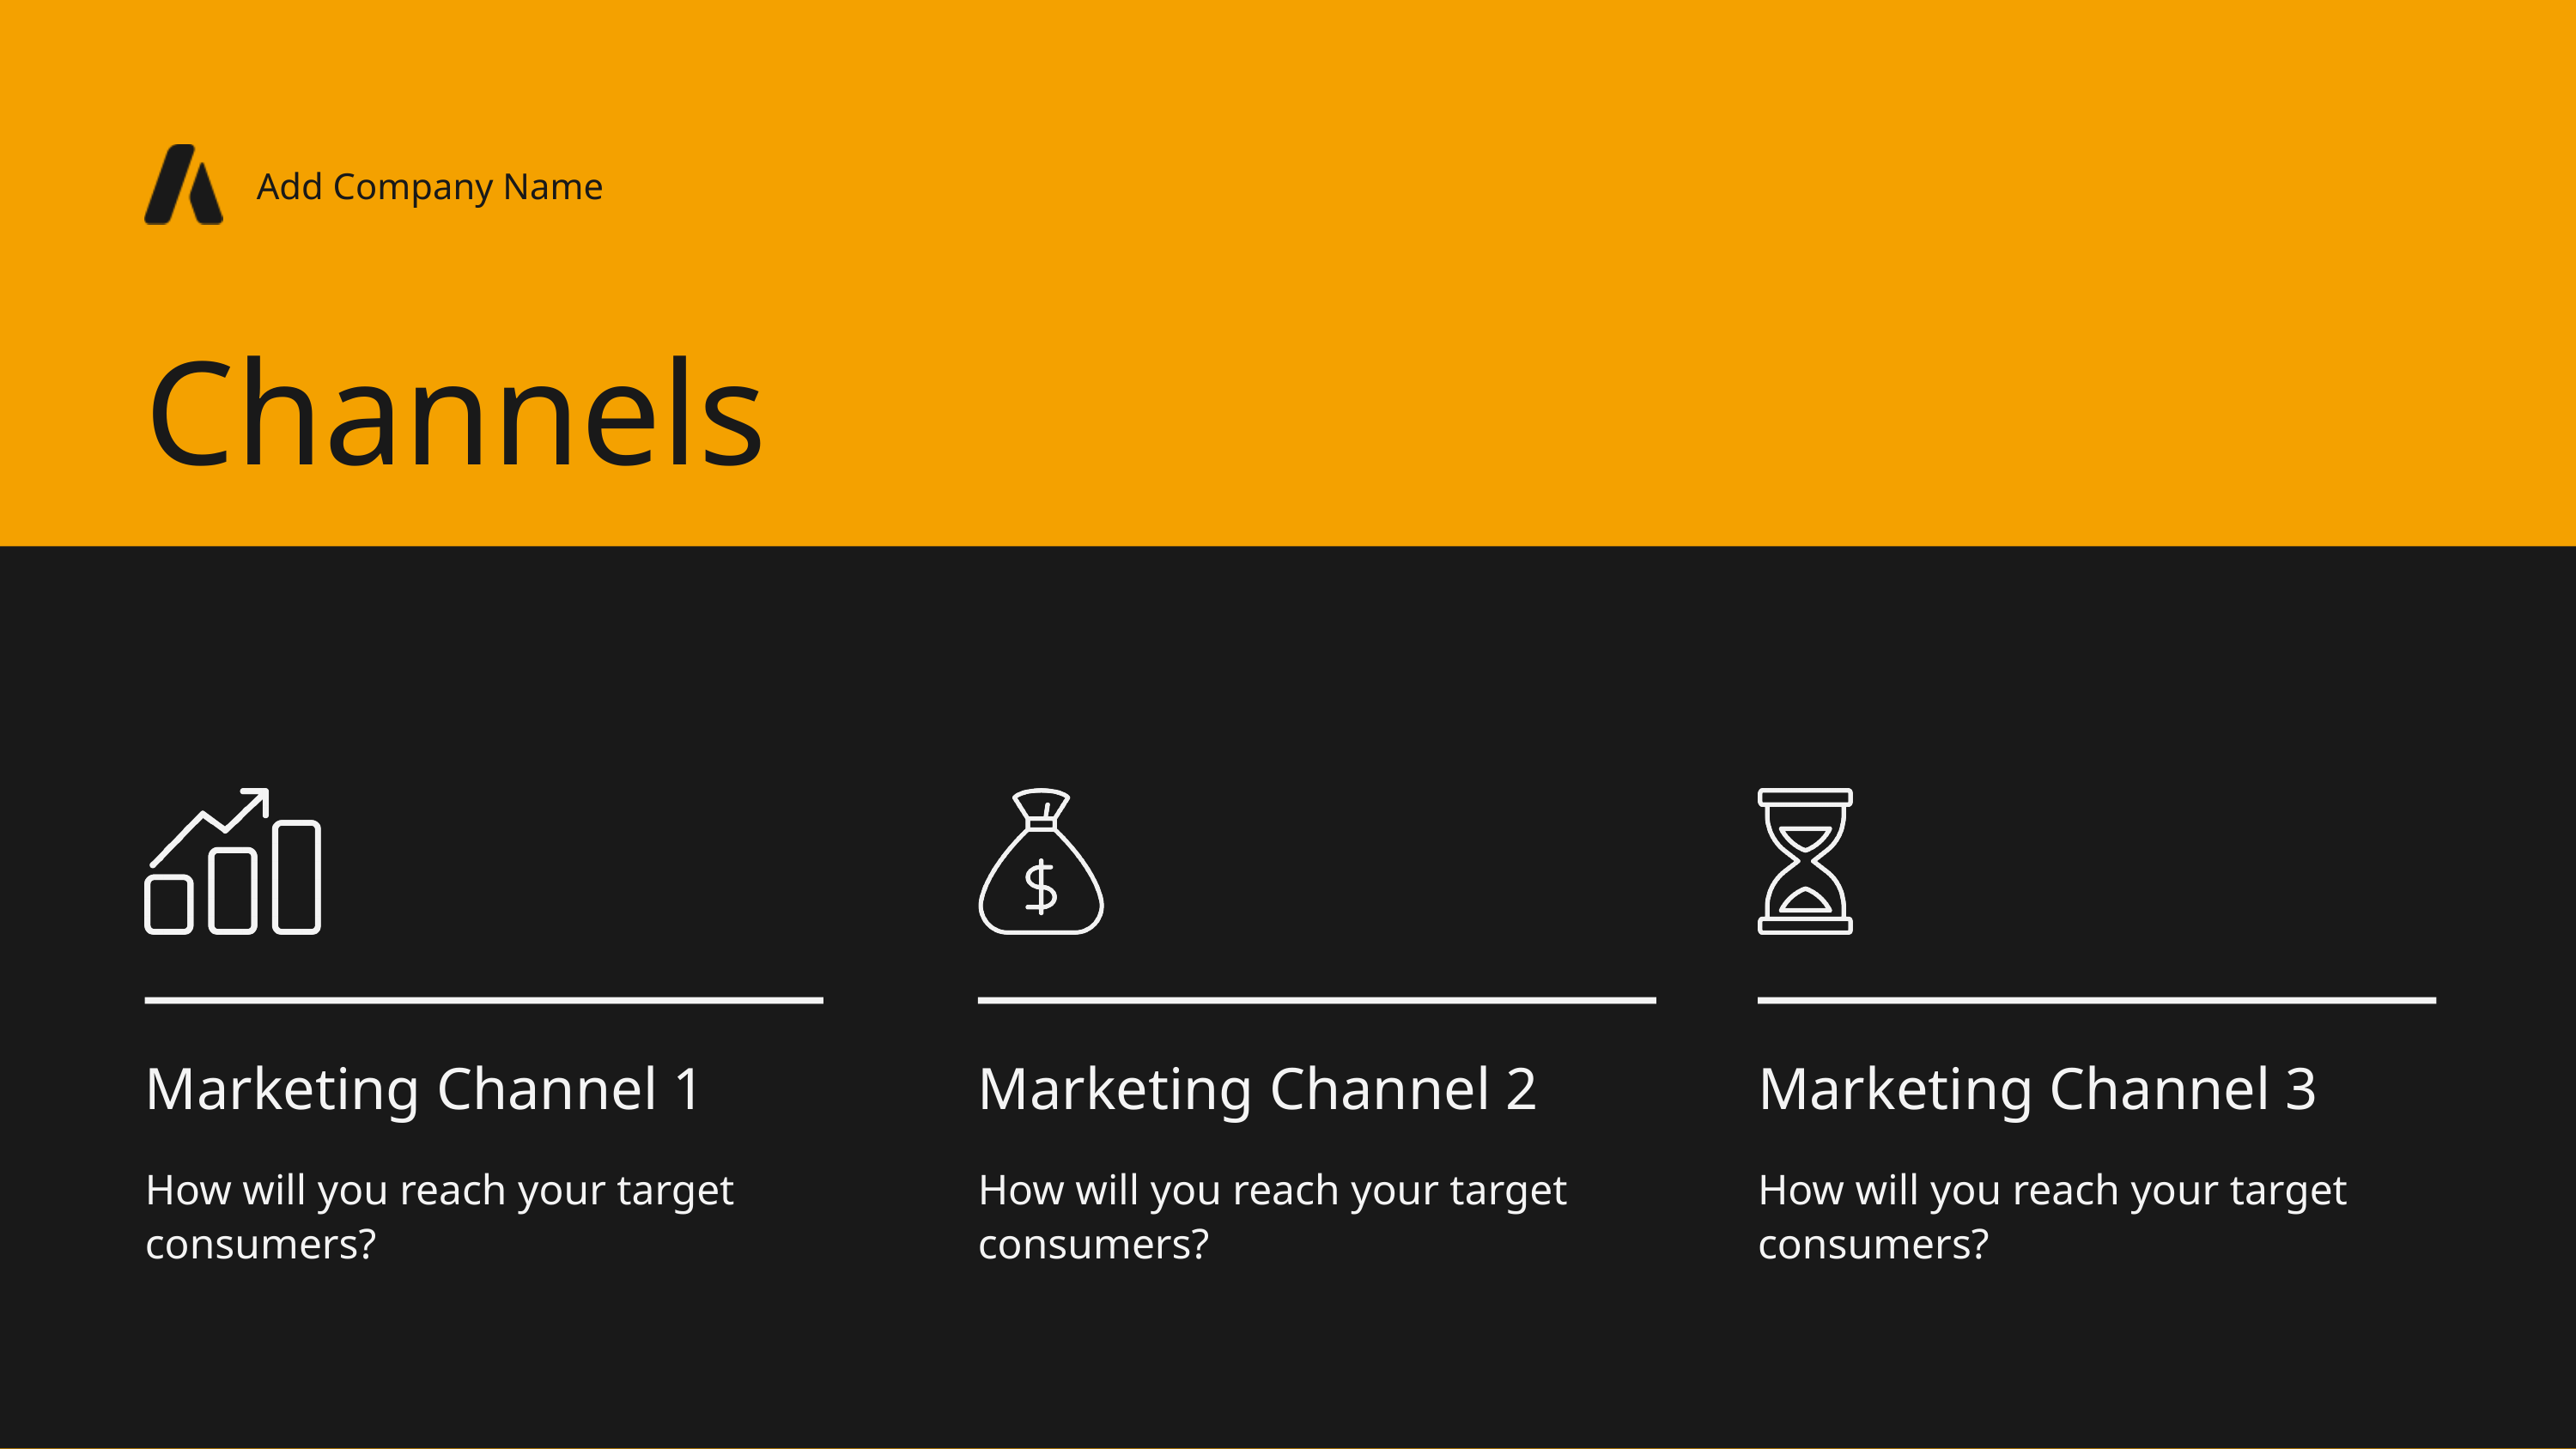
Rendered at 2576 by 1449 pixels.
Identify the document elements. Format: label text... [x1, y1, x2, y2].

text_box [977, 1052, 1625, 1264]
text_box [144, 144, 642, 225]
picture [1757, 788, 1853, 936]
picture [977, 788, 1105, 936]
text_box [1757, 1052, 2410, 1264]
picture [144, 788, 322, 936]
text_box [0, 546, 2576, 1449]
text_box Channels [144, 322, 2432, 494]
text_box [144, 1052, 806, 1264]
